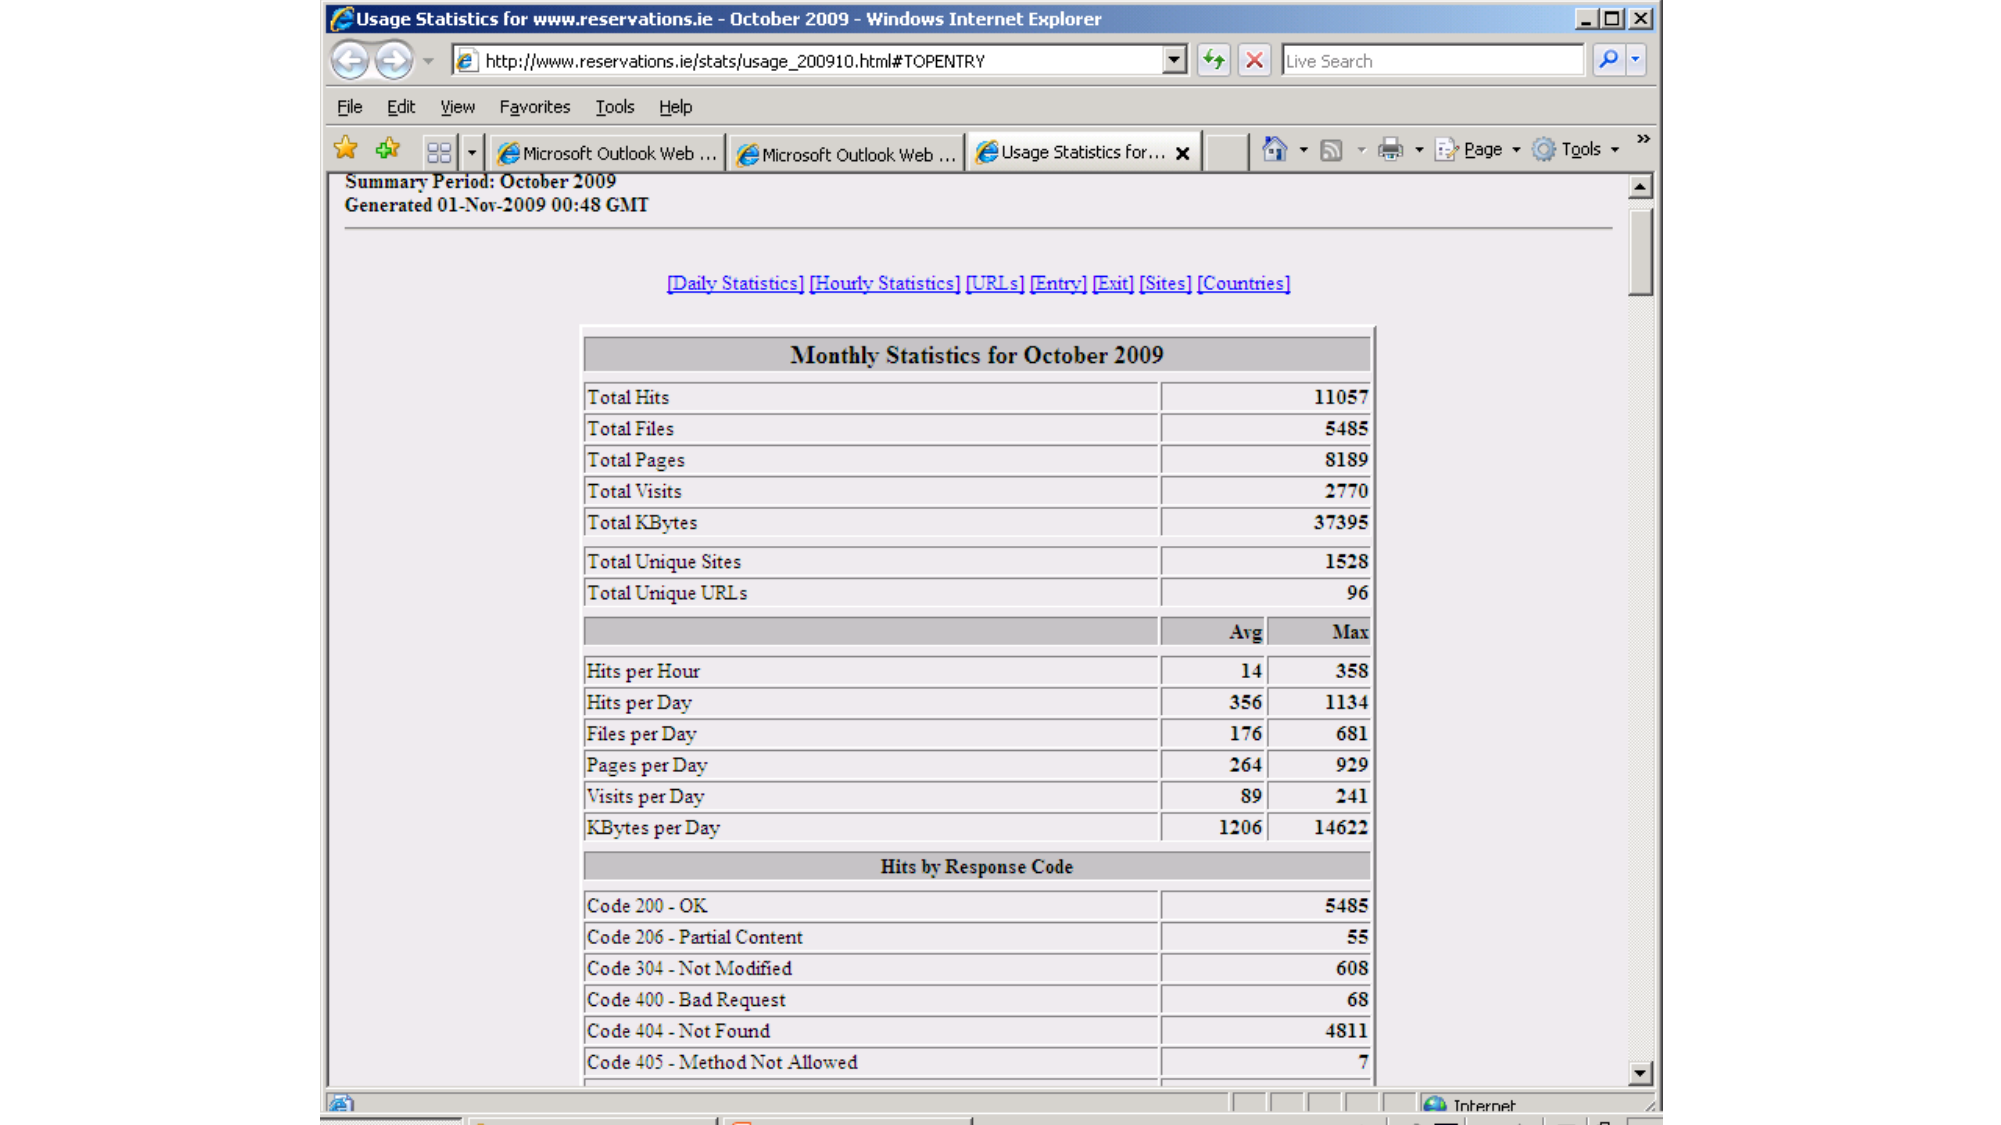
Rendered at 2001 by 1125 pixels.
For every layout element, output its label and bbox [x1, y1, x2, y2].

picture [320, 0, 1663, 1125]
